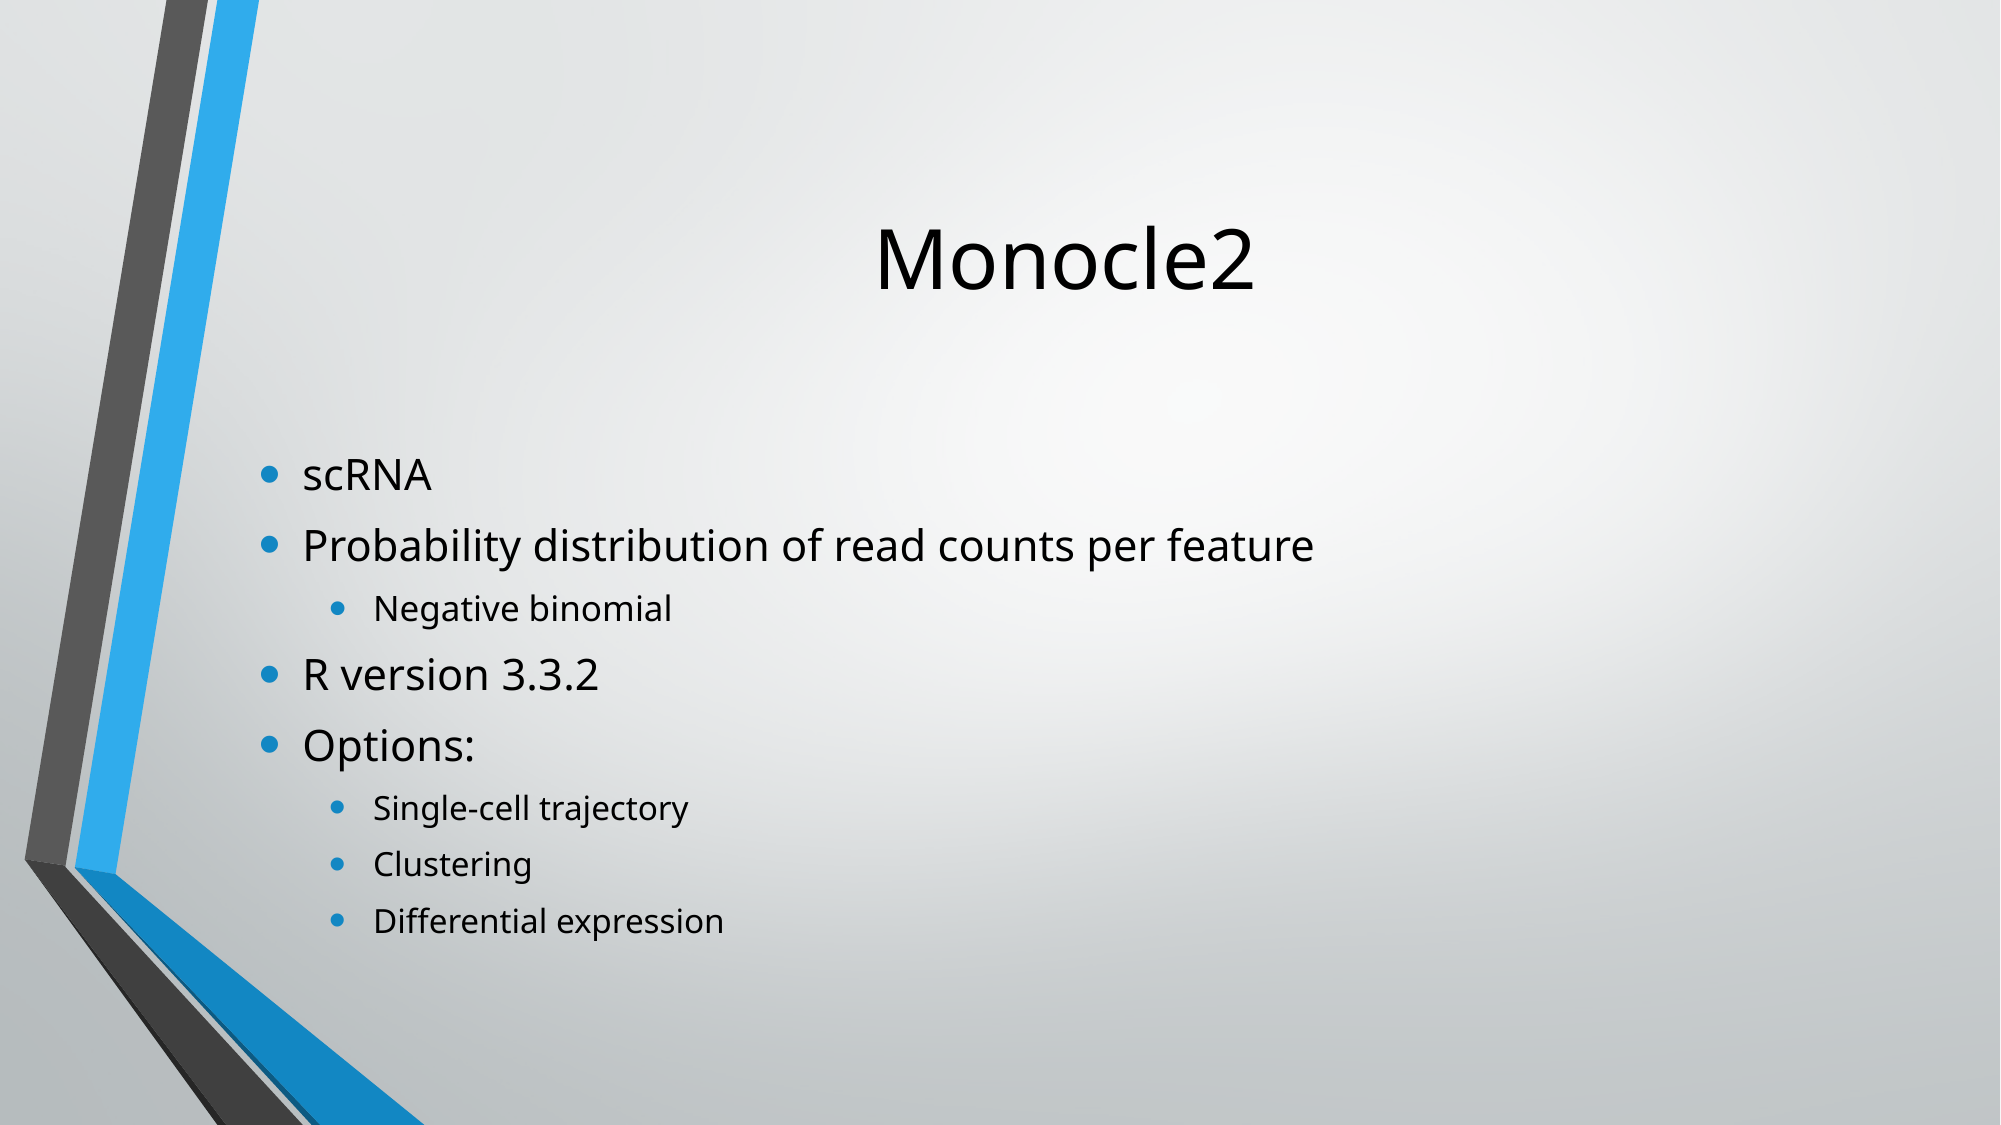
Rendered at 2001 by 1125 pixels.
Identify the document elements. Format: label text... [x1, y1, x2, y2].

list scRNA Probability distribution of read counts per feature Negative binomial R version 3.3.2 Options: Single-cell trajectory Clustering Differential expression [243, 437, 1887, 950]
title Monocle2 [243, 112, 1887, 400]
